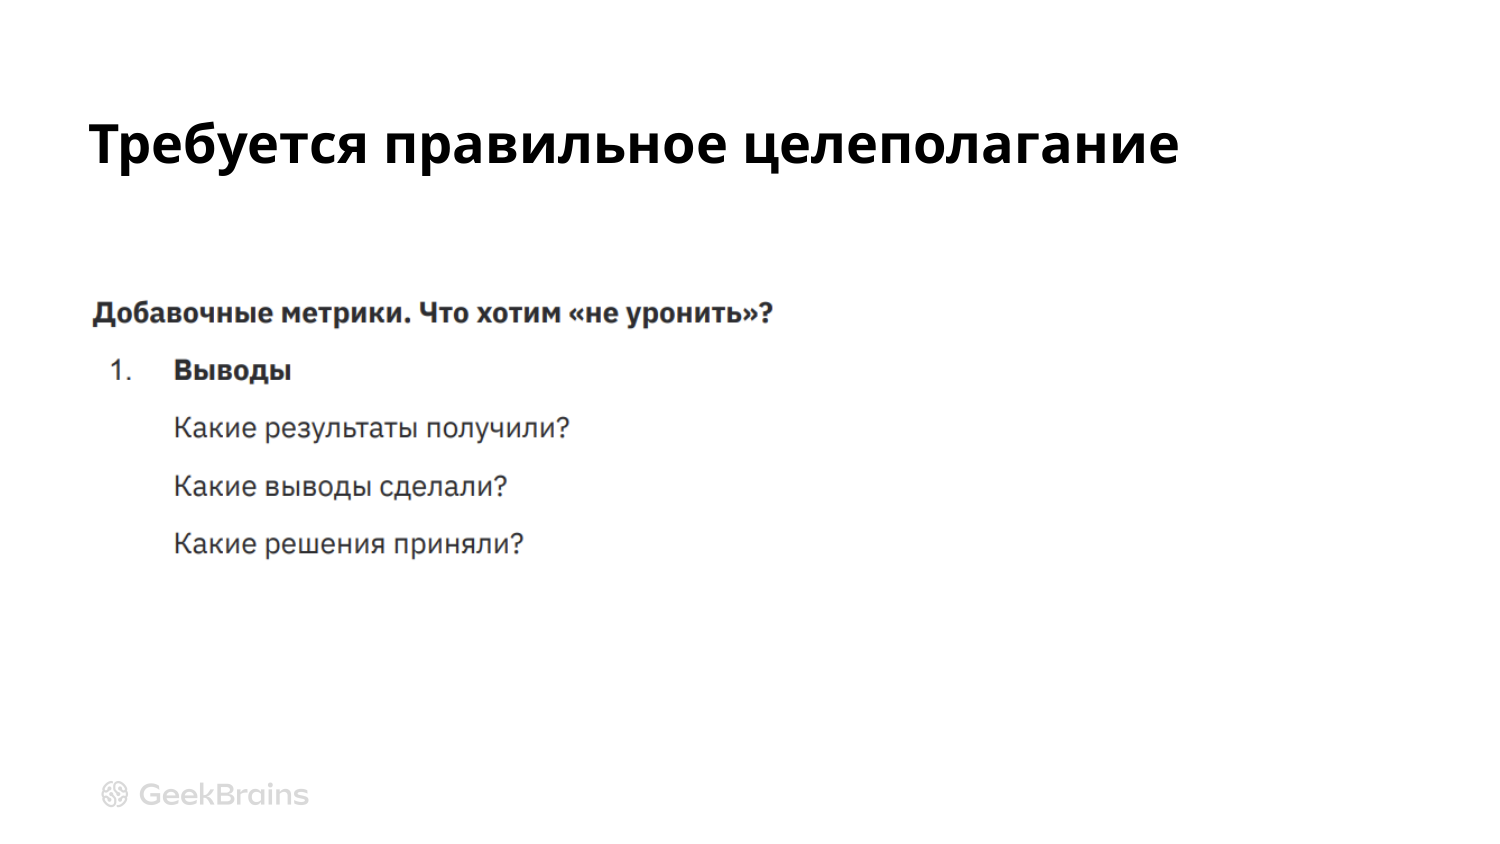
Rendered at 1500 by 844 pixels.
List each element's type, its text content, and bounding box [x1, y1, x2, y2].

picture [65, 273, 1435, 702]
picture [88, 767, 322, 822]
title Требуется правильное целеполагание [88, 118, 1458, 237]
